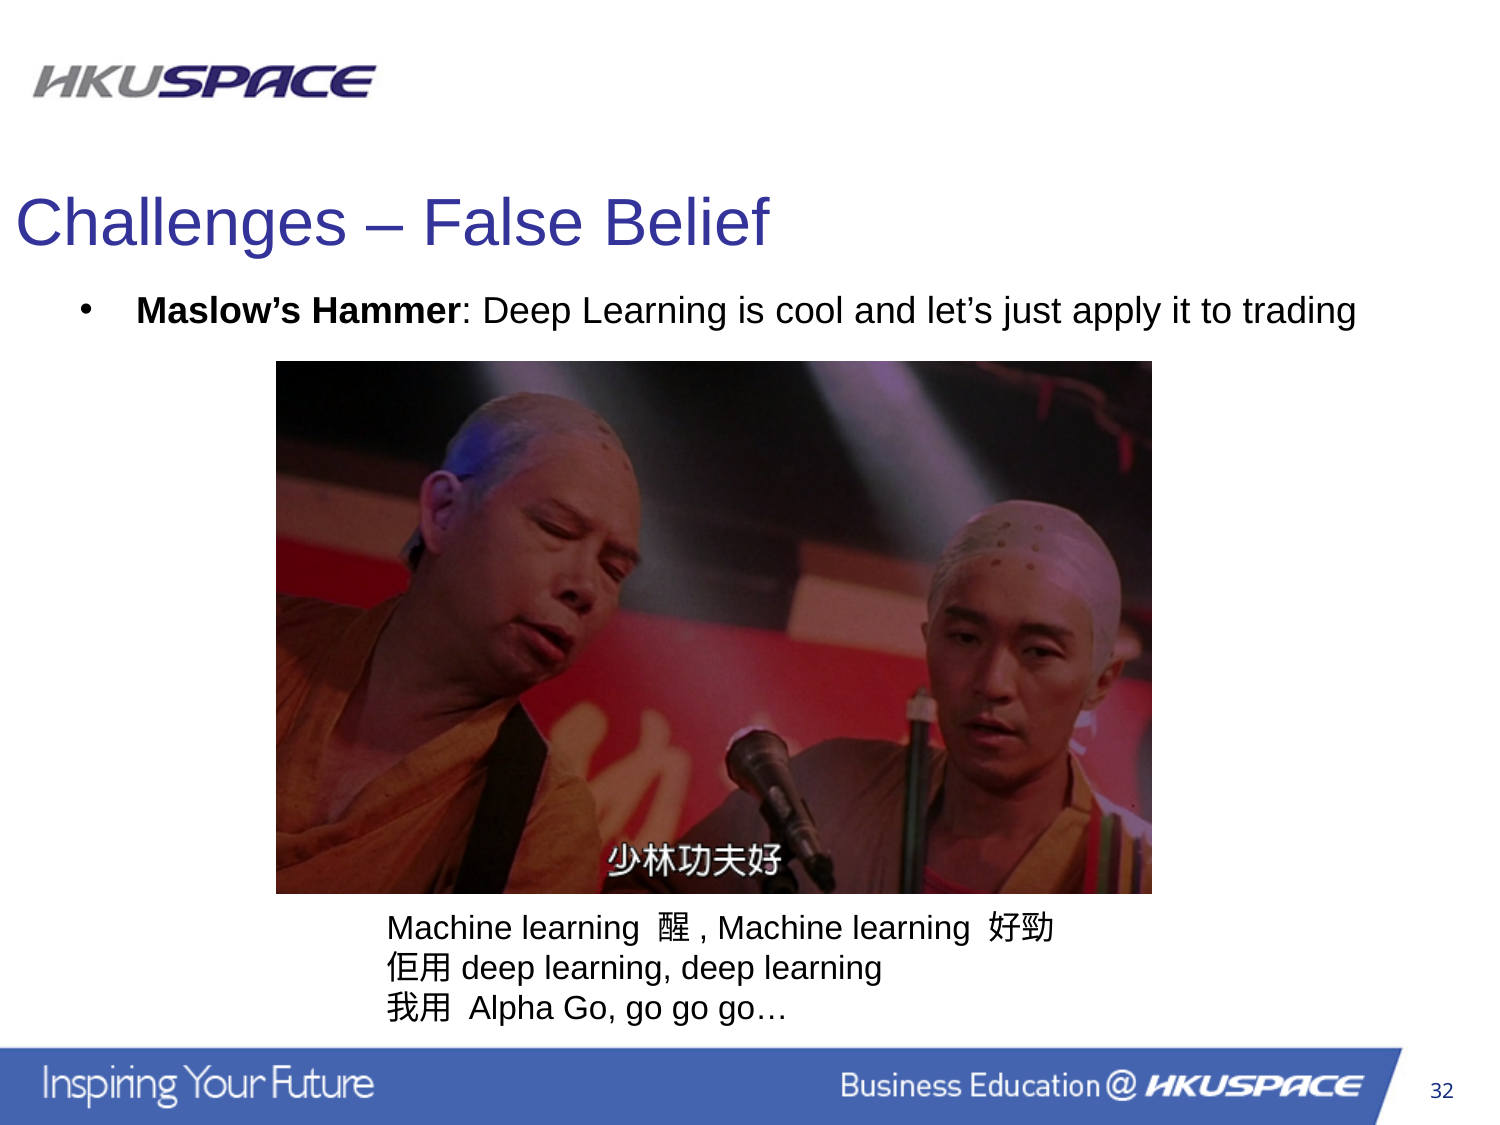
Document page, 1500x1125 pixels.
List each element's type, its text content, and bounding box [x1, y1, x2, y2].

title Challenges – False Belief [0, 101, 1325, 266]
slide_number 32 [1415, 1070, 1499, 1125]
picture [0, 0, 1500, 1125]
text_box Maslow’s Hammer: Deep Learning is cool and let’s just apply it to trading [64, 278, 1483, 409]
text_box Machine learning 醒, Machine learning 好勁 佢用deep learning, deep learning 我用 Alpha Go, go go go… [371, 901, 1105, 1034]
